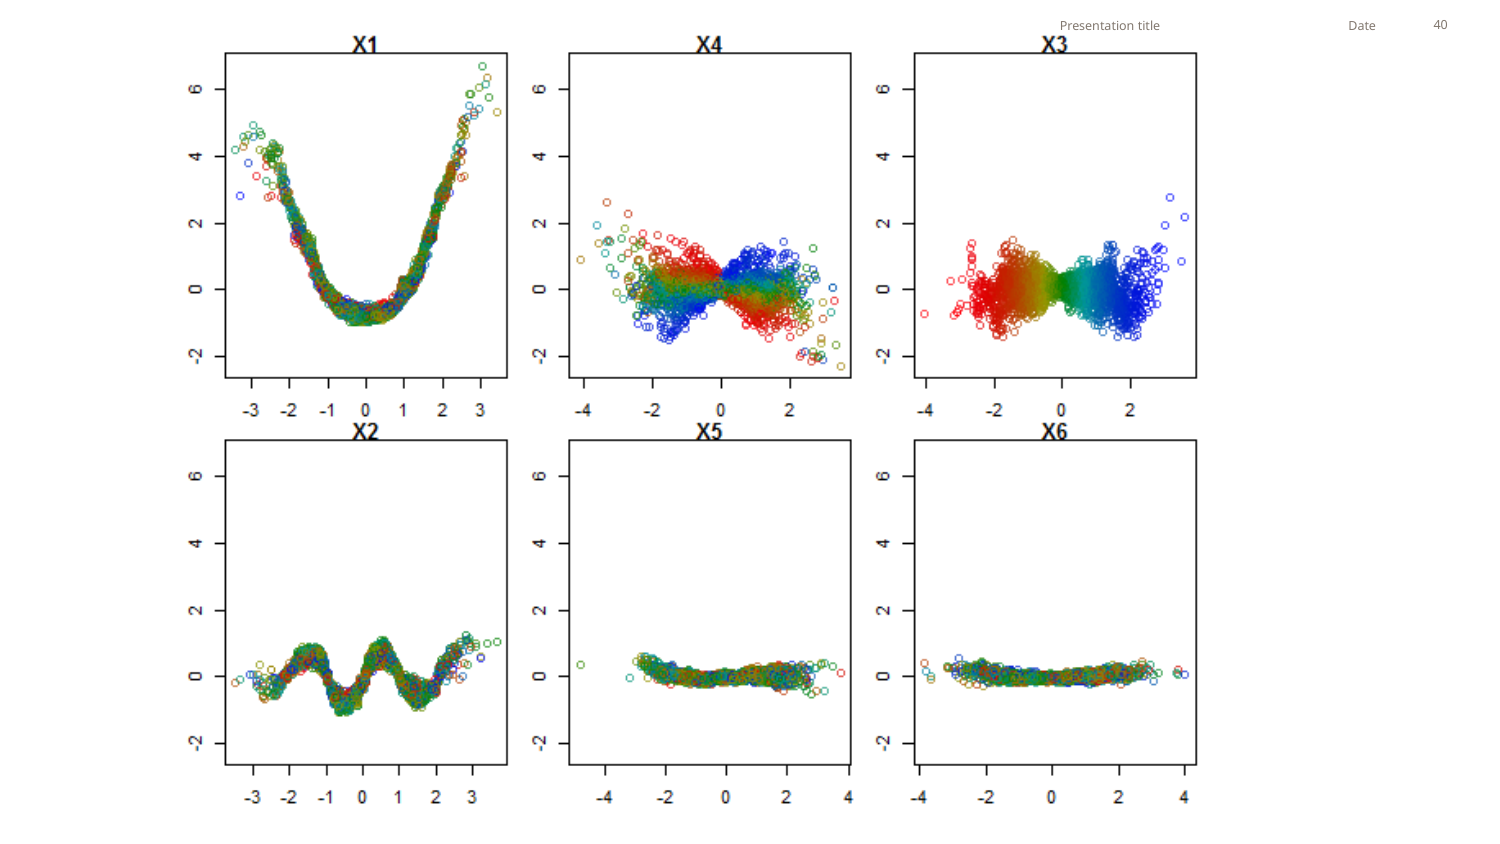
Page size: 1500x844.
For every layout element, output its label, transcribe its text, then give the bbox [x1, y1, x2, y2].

slide_number 40 [1396, 17, 1448, 34]
picture [184, 33, 1218, 807]
footer Presentation title [684, 17, 1161, 32]
slide_number Date [1178, 17, 1377, 34]
